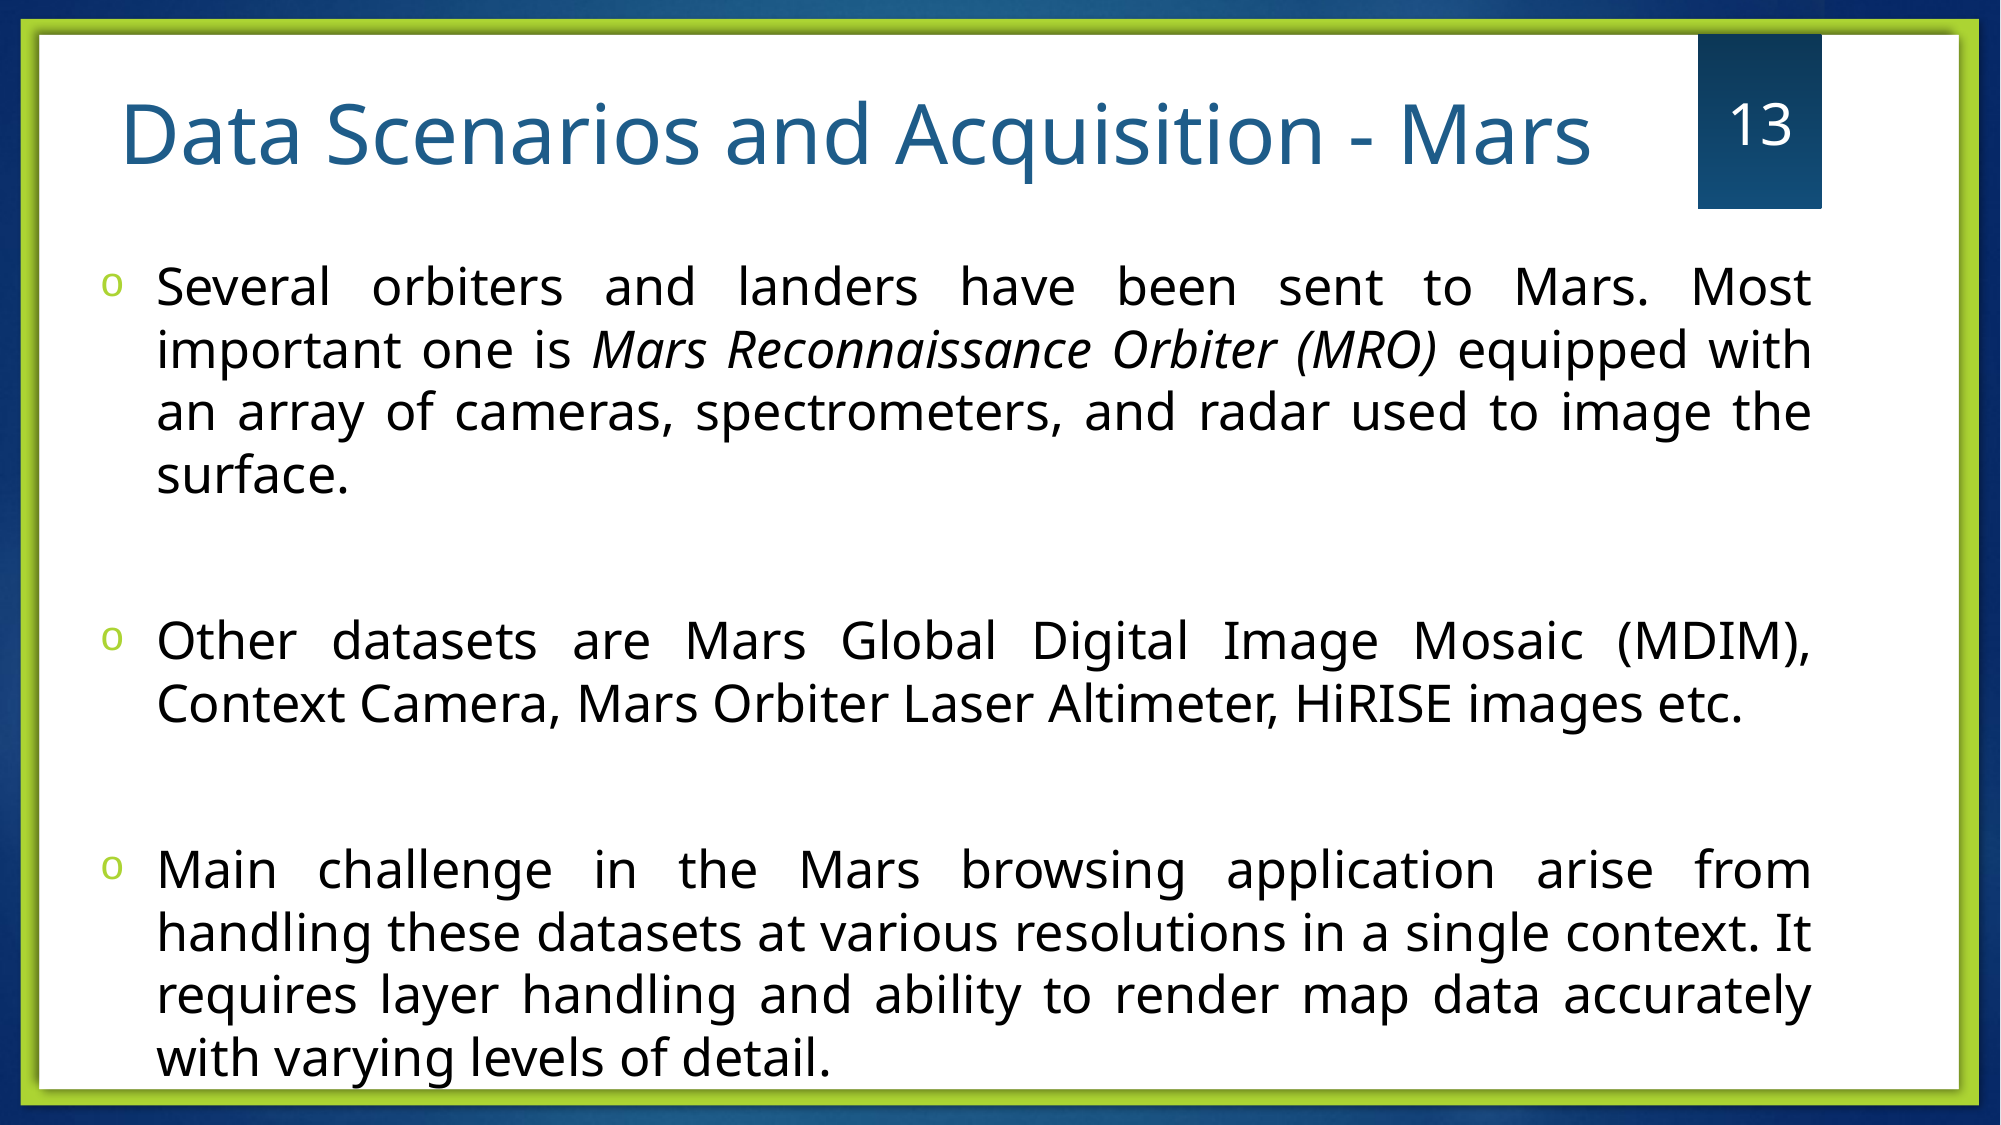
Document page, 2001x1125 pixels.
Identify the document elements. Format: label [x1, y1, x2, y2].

text_box [0, 0, 2000, 1125]
